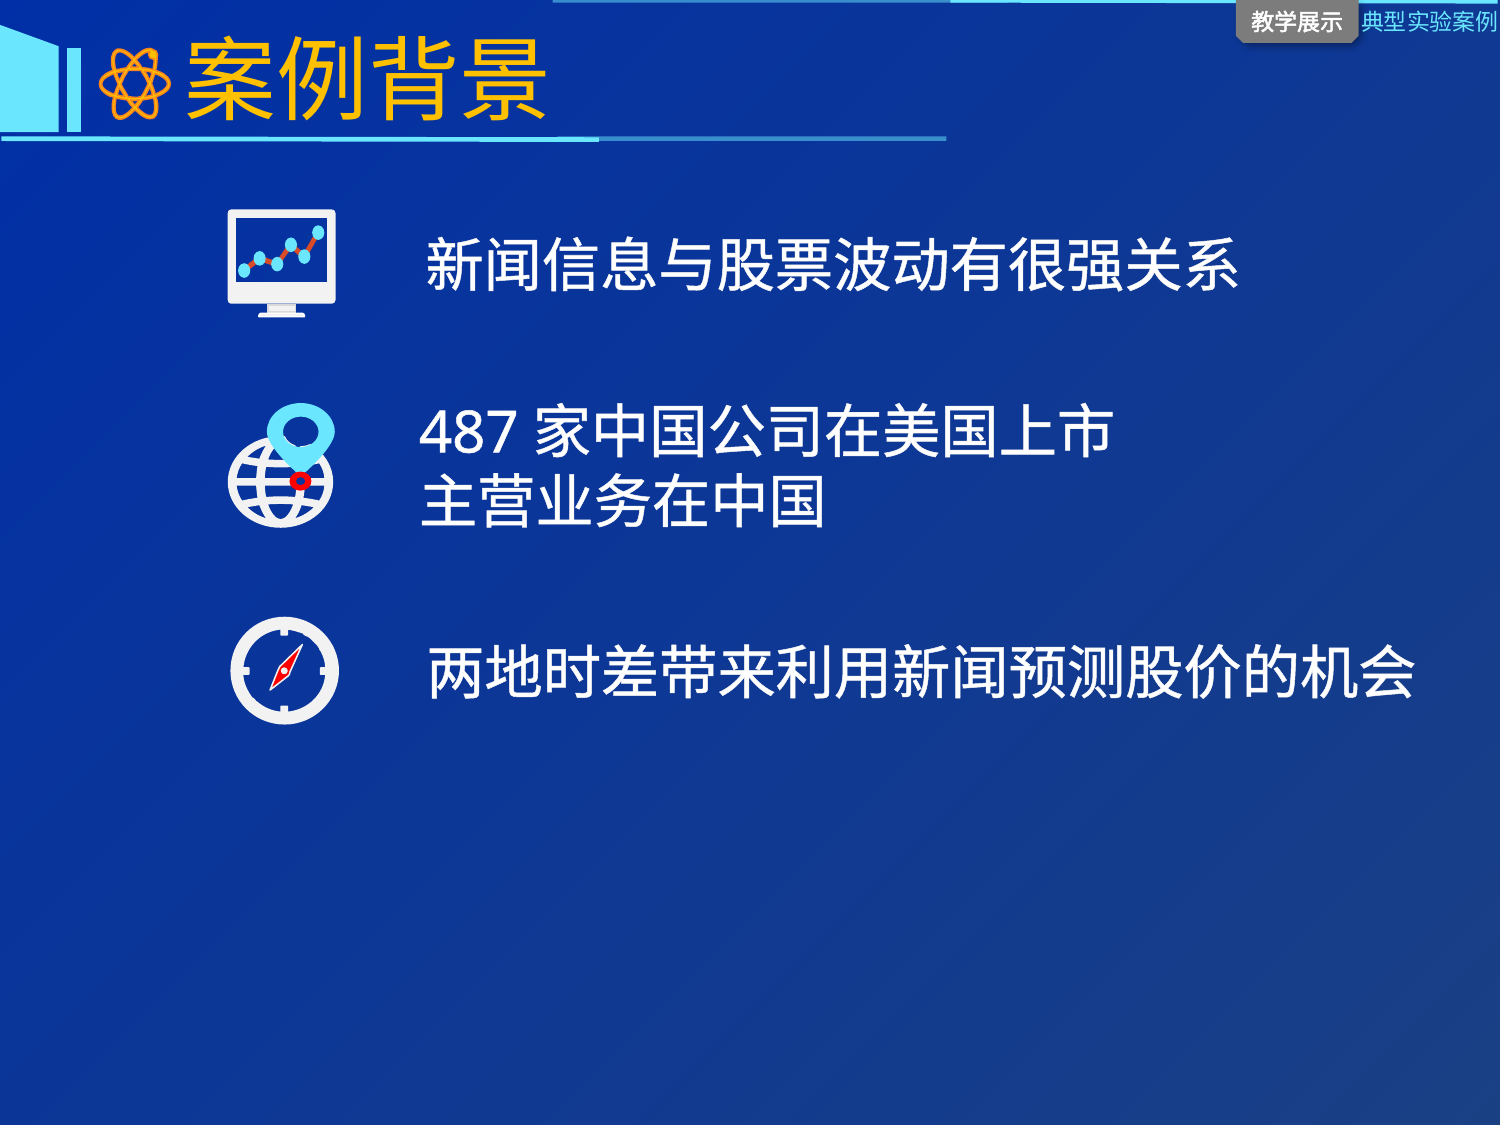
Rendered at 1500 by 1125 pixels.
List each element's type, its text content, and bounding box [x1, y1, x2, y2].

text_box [231, 617, 1438, 724]
text_box [99, 48, 170, 120]
text_box 案例背景 [170, 14, 975, 139]
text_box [228, 386, 1129, 544]
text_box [228, 210, 1261, 317]
